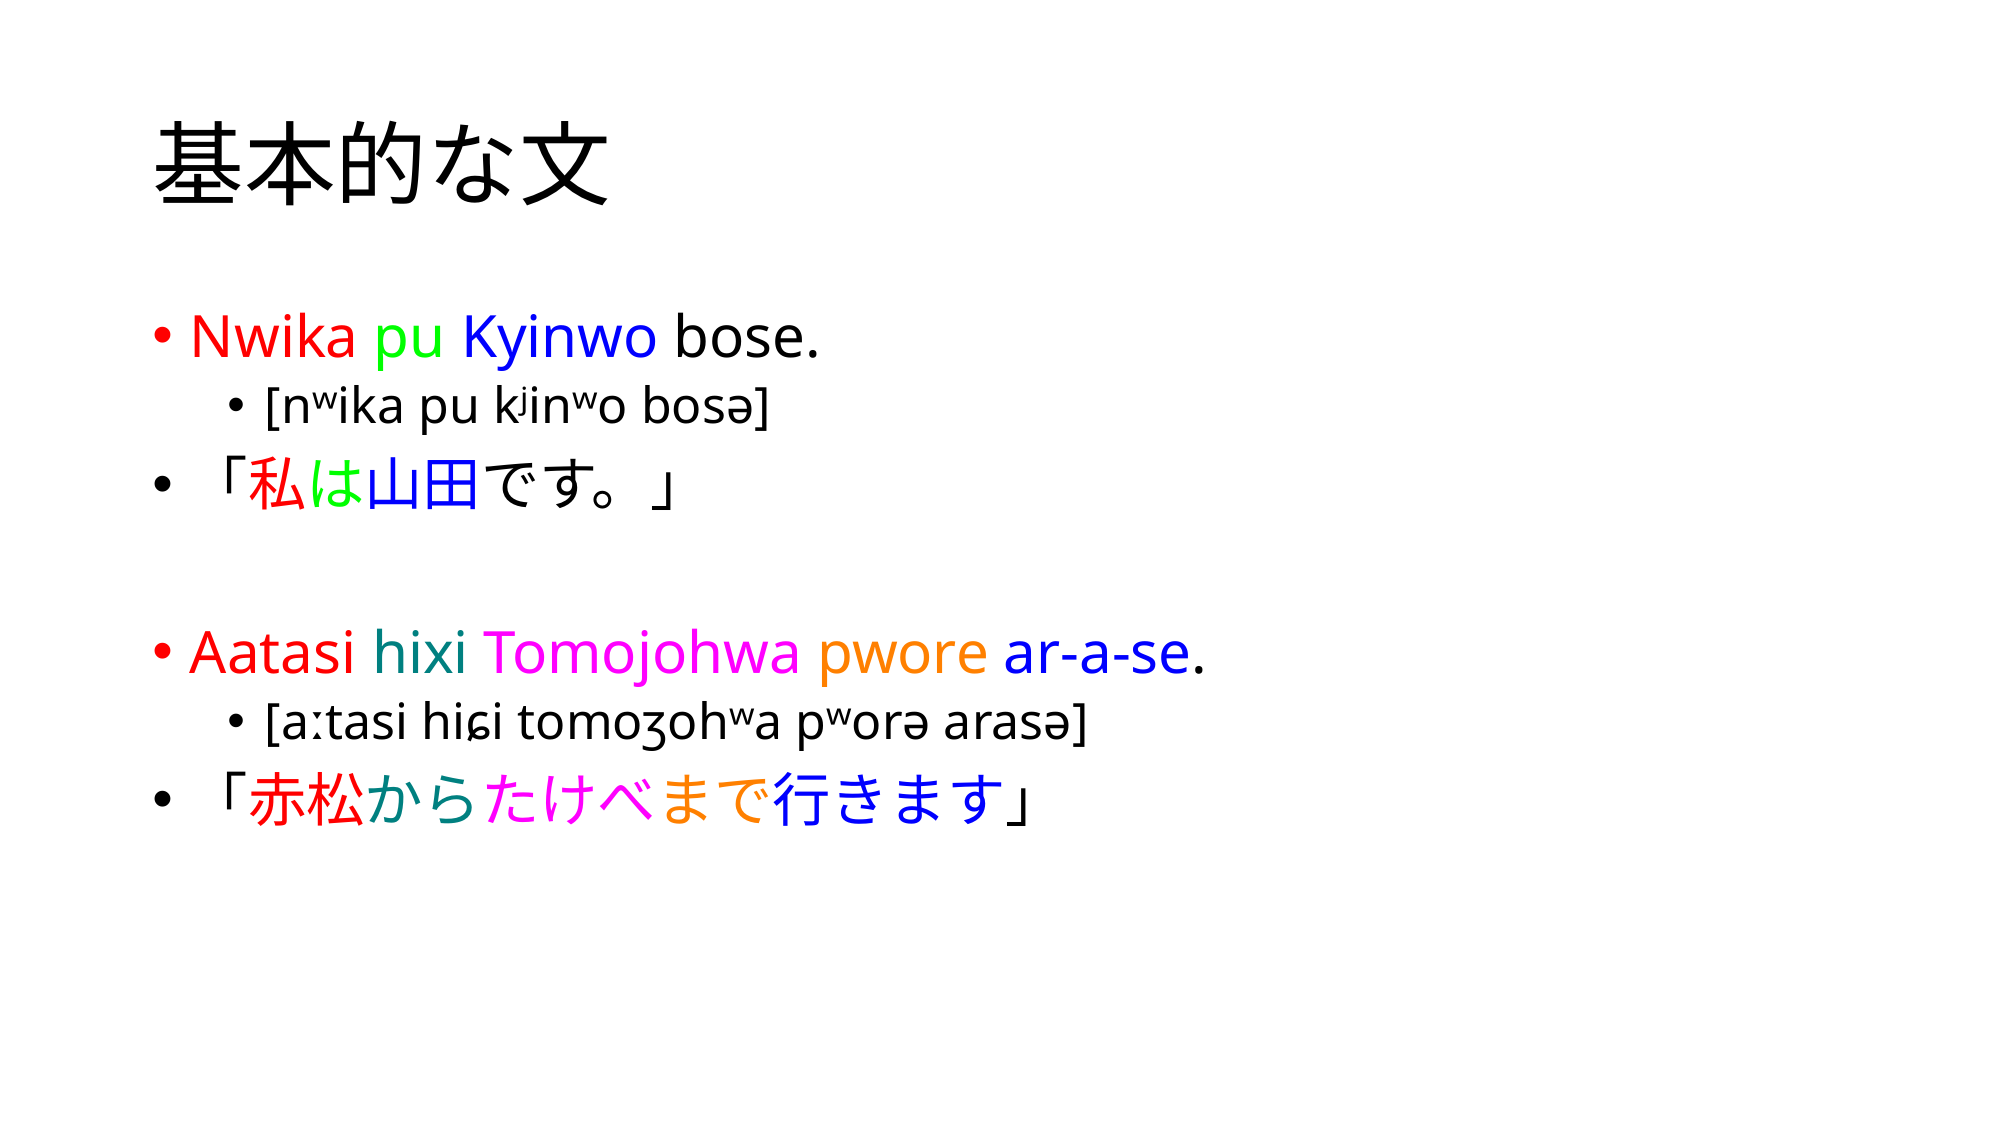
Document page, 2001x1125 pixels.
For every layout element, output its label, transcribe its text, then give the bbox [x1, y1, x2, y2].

title 基本的な文 [137, 59, 1863, 278]
list Nwika pu Kyinwo bose. [nʷika pu kʲinʷo bosə] 「私は山田です。」 Aatasi hixi Tomojohwa pwore ar-a-se. [aːtasi hiɕi tomoʒohʷa pʷorə arasə] 「赤松からたけべまで行きます」 [137, 299, 1863, 1014]
